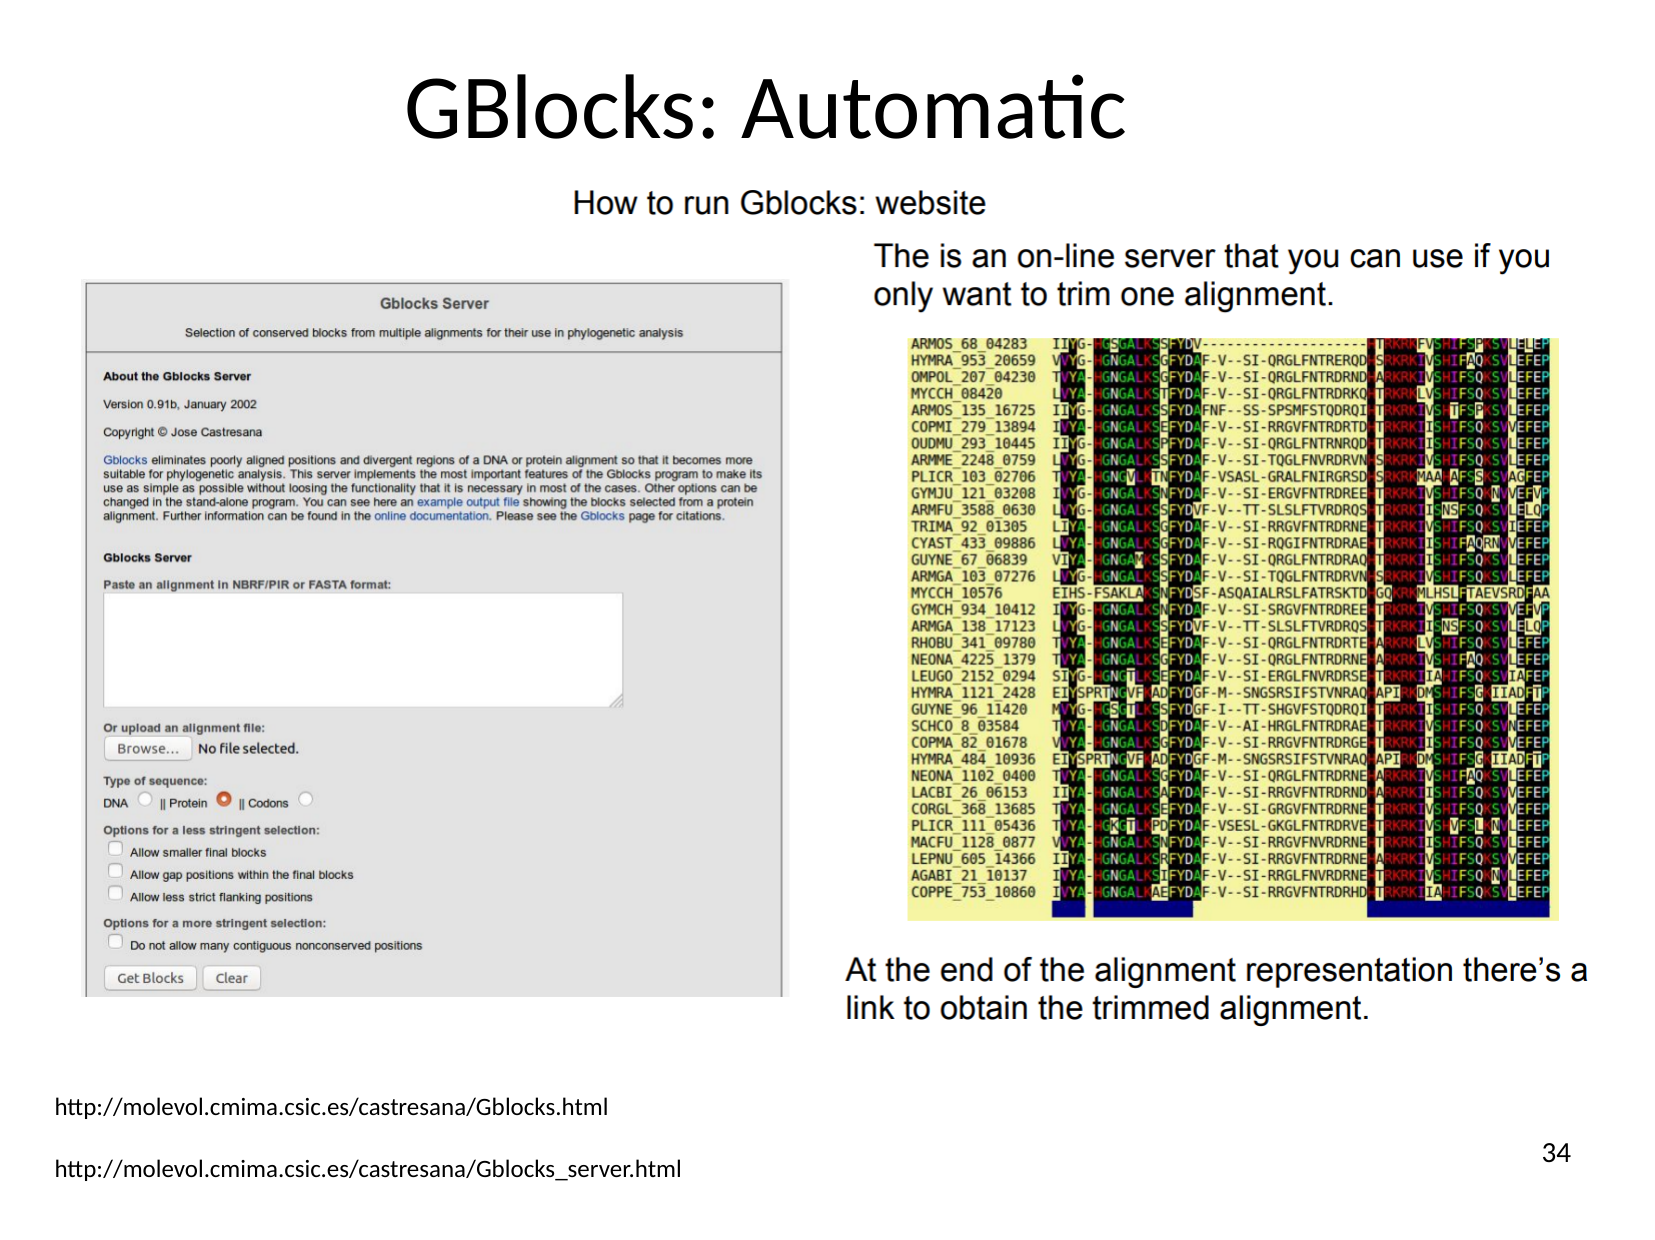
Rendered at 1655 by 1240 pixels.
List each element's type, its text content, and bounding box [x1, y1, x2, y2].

text_box http://molevol.cmima.csic.es/castresana/Gblocks_server.html [39, 1144, 839, 1190]
title GBlocks: Automatic [402, 44, 1252, 180]
slide_number 34 [1535, 1127, 1580, 1240]
text_box http://molevol.cmima.csic.es/castresana/Gblocks.html [39, 1082, 750, 1128]
picture [51, 181, 1598, 1033]
